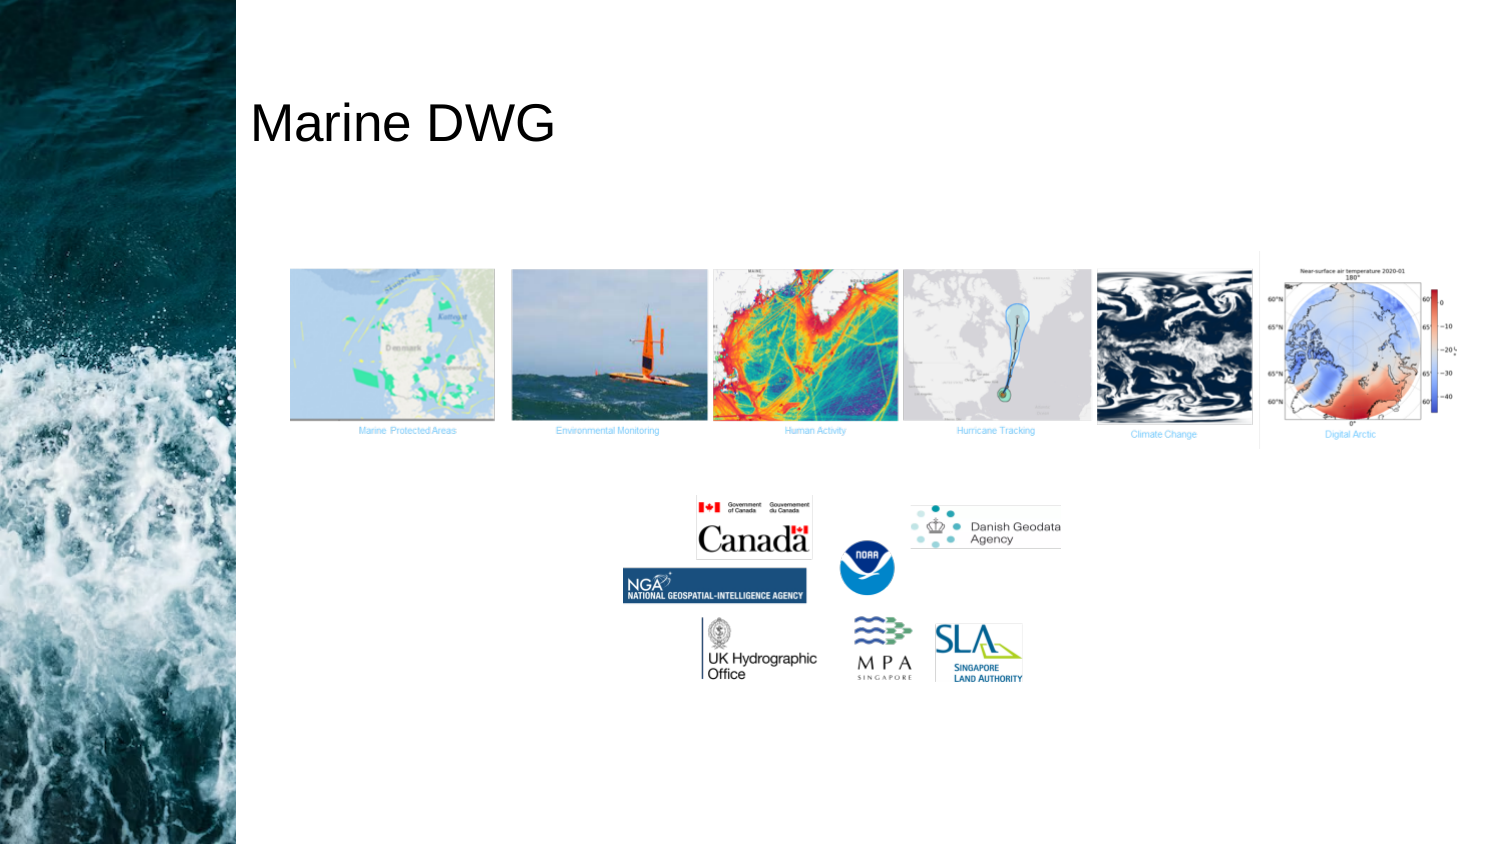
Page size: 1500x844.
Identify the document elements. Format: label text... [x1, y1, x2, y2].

picture [0, 0, 236, 844]
picture [290, 251, 1457, 449]
title Marine DWG [240, 72, 1449, 167]
picture [623, 495, 1061, 683]
